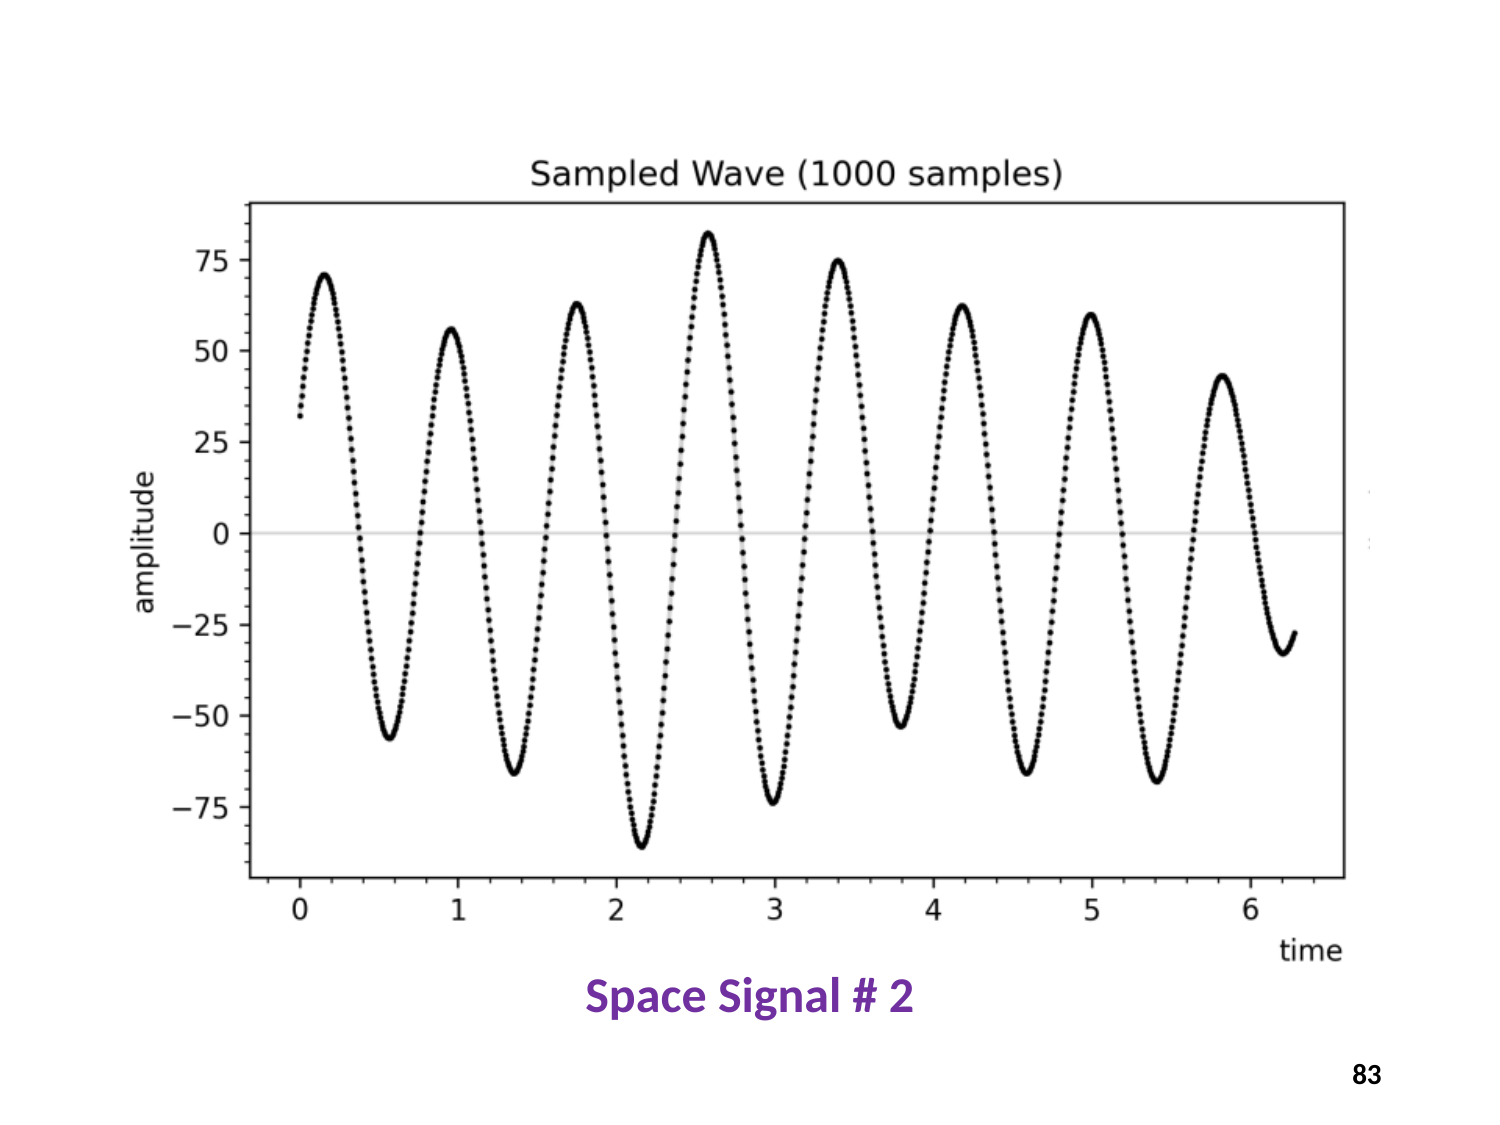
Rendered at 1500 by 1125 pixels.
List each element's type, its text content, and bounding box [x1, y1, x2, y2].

text_box Space Signal # 2 [390, 974, 1110, 1030]
picture [121, 151, 1370, 974]
slide_number 83 [1059, 1042, 1397, 1103]
